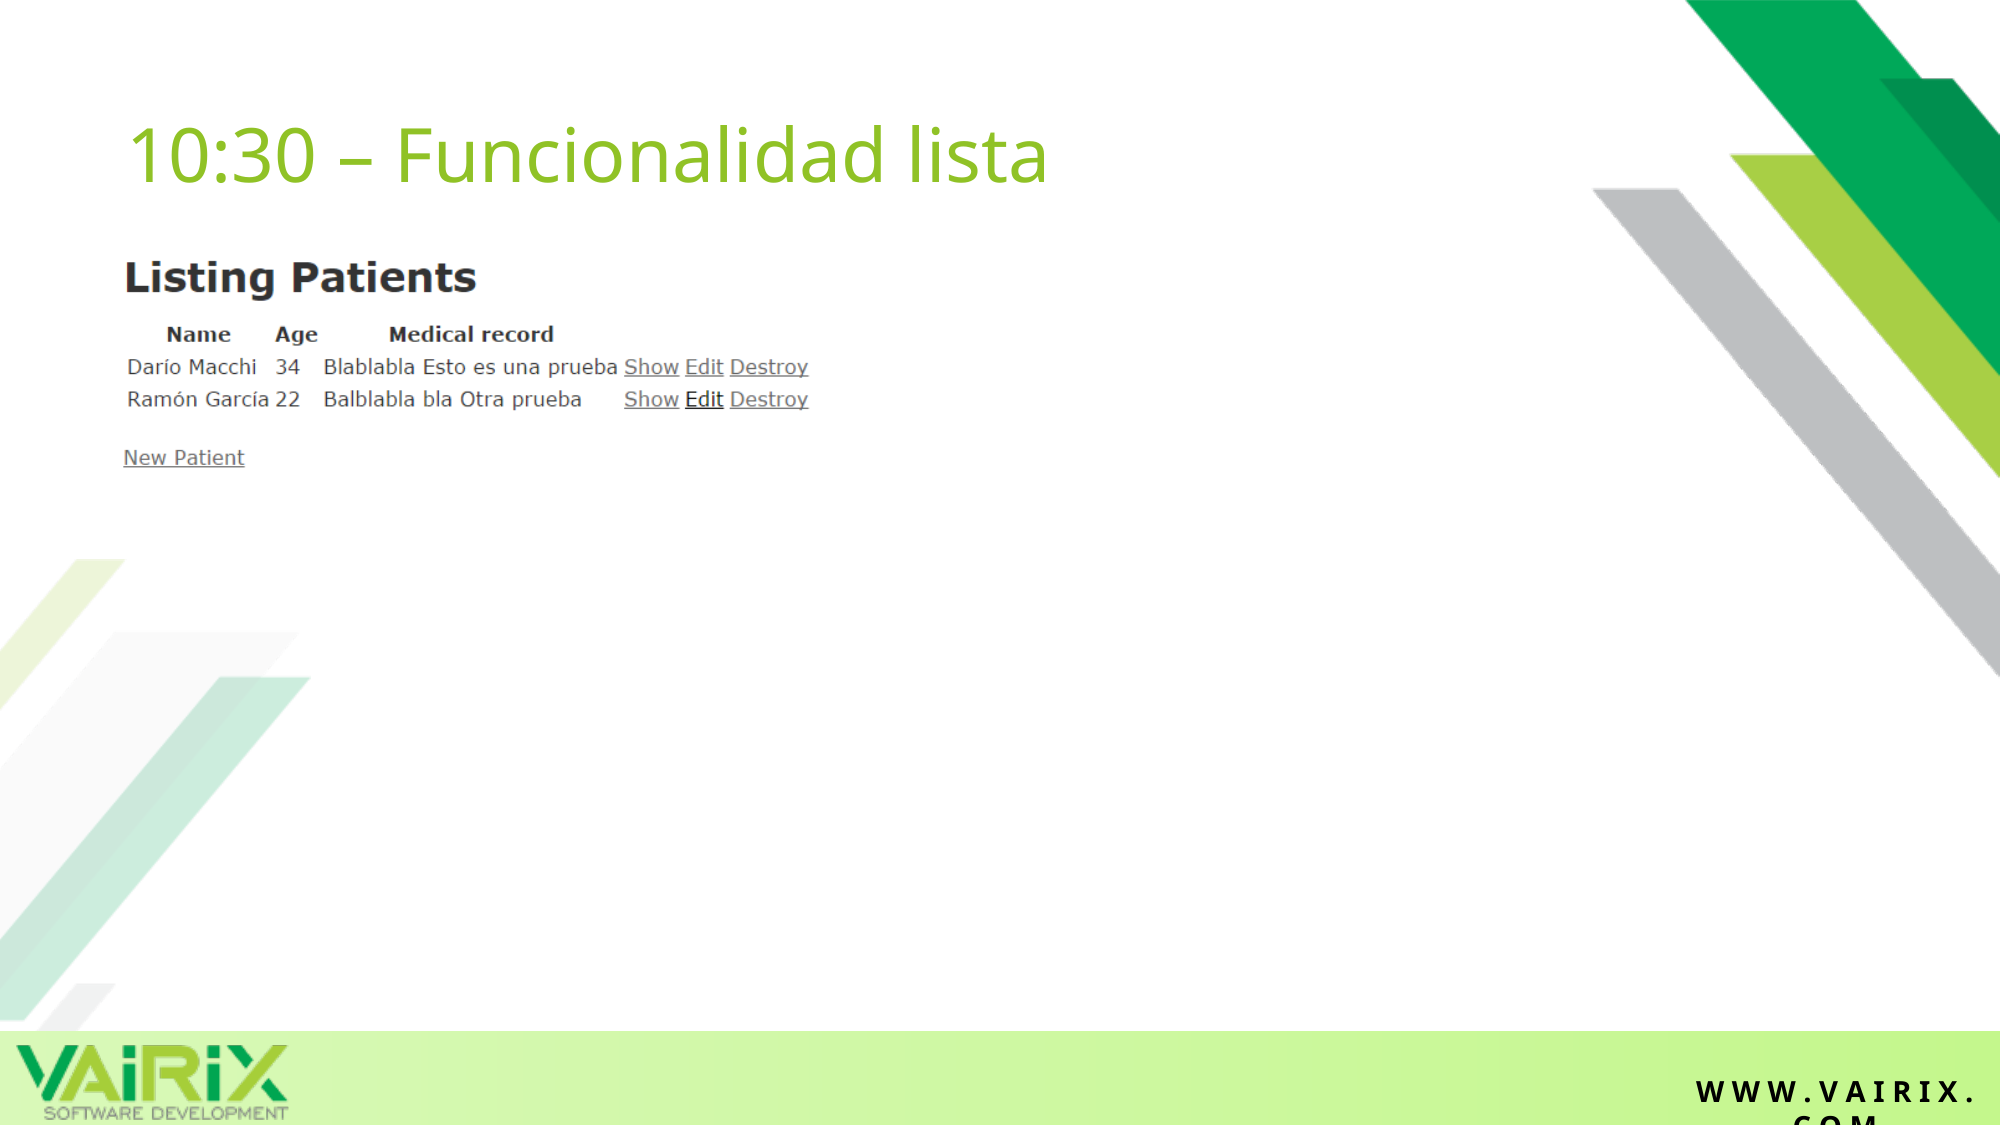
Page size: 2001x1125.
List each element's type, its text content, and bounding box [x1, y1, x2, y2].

picture [1584, 0, 2000, 680]
picture [110, 234, 1583, 493]
picture [15, 1044, 290, 1123]
title 10:30 – Funcionalidad lista [111, 99, 1582, 234]
